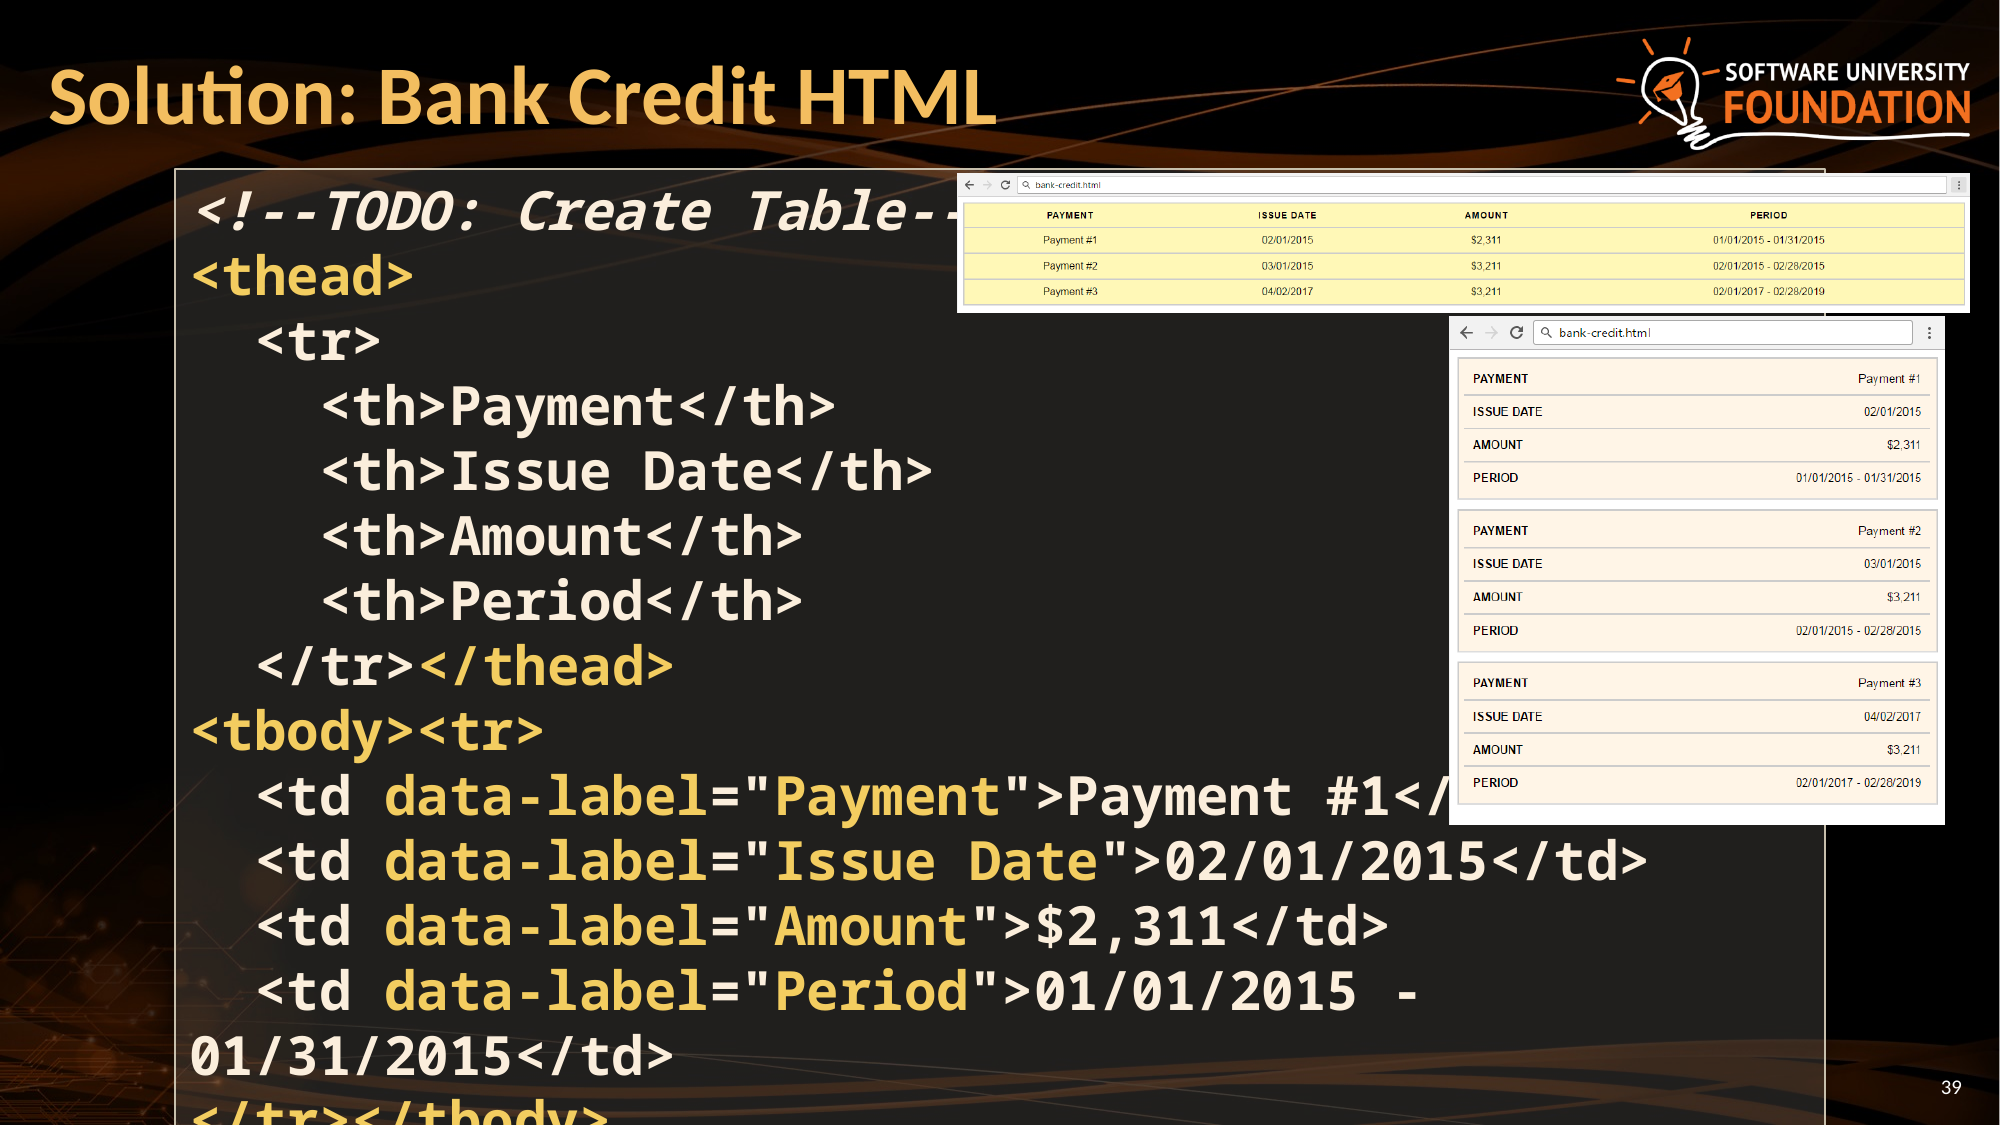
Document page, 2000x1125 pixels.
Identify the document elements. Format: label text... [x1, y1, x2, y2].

title Solution: Bank Credit HTML [30, 6, 1602, 189]
picture [0, 0, 2000, 1125]
slide_number 39 [1897, 1070, 1968, 1103]
text_box <!--TODO: Create Table--> <thead> <tr> <th>Payment</th> <th>Issue Date</th> <th>Amount</th> <th>Period</th> </tr></thead> <tbody><tr> <td data-label="Payment">Payment #1</td> <td data-label="Issue Date">02/01/2015</td> <td data-label="Amount">$2,311</td> <td data-label="Period">01/01/2015 - 01/31/2015</td> </tr></tbody> [174, 169, 1825, 1125]
